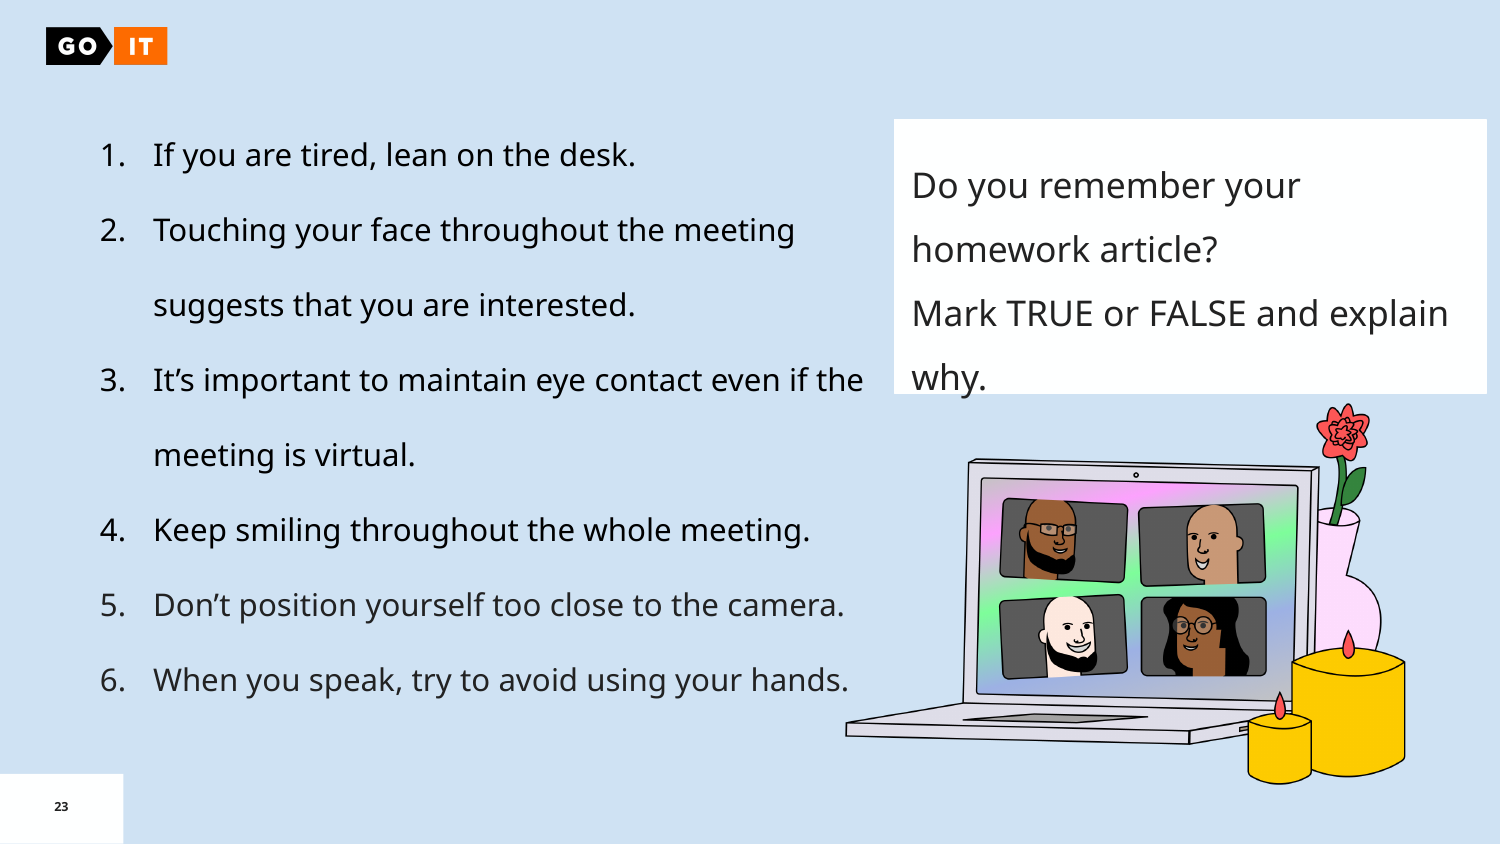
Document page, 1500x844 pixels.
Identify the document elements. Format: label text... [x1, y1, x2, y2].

picture [46, 27, 168, 65]
text_box [916, 119, 1487, 127]
picture [749, 308, 1500, 844]
text_box Do you remember your homework article? Mark TRUE or FALSE and explain why. [916, 127, 1488, 307]
text_box If you are tired, lean on the desk. Touching your face throughout the meeting suggests that you are interested. It’s important to maintain eye contact even if the meeting is virtual. Keep smiling throughout the whole meeting. Don’t position yourself too close to the camera. When you speak, try to avoid using your hands. [63, 83, 916, 713]
